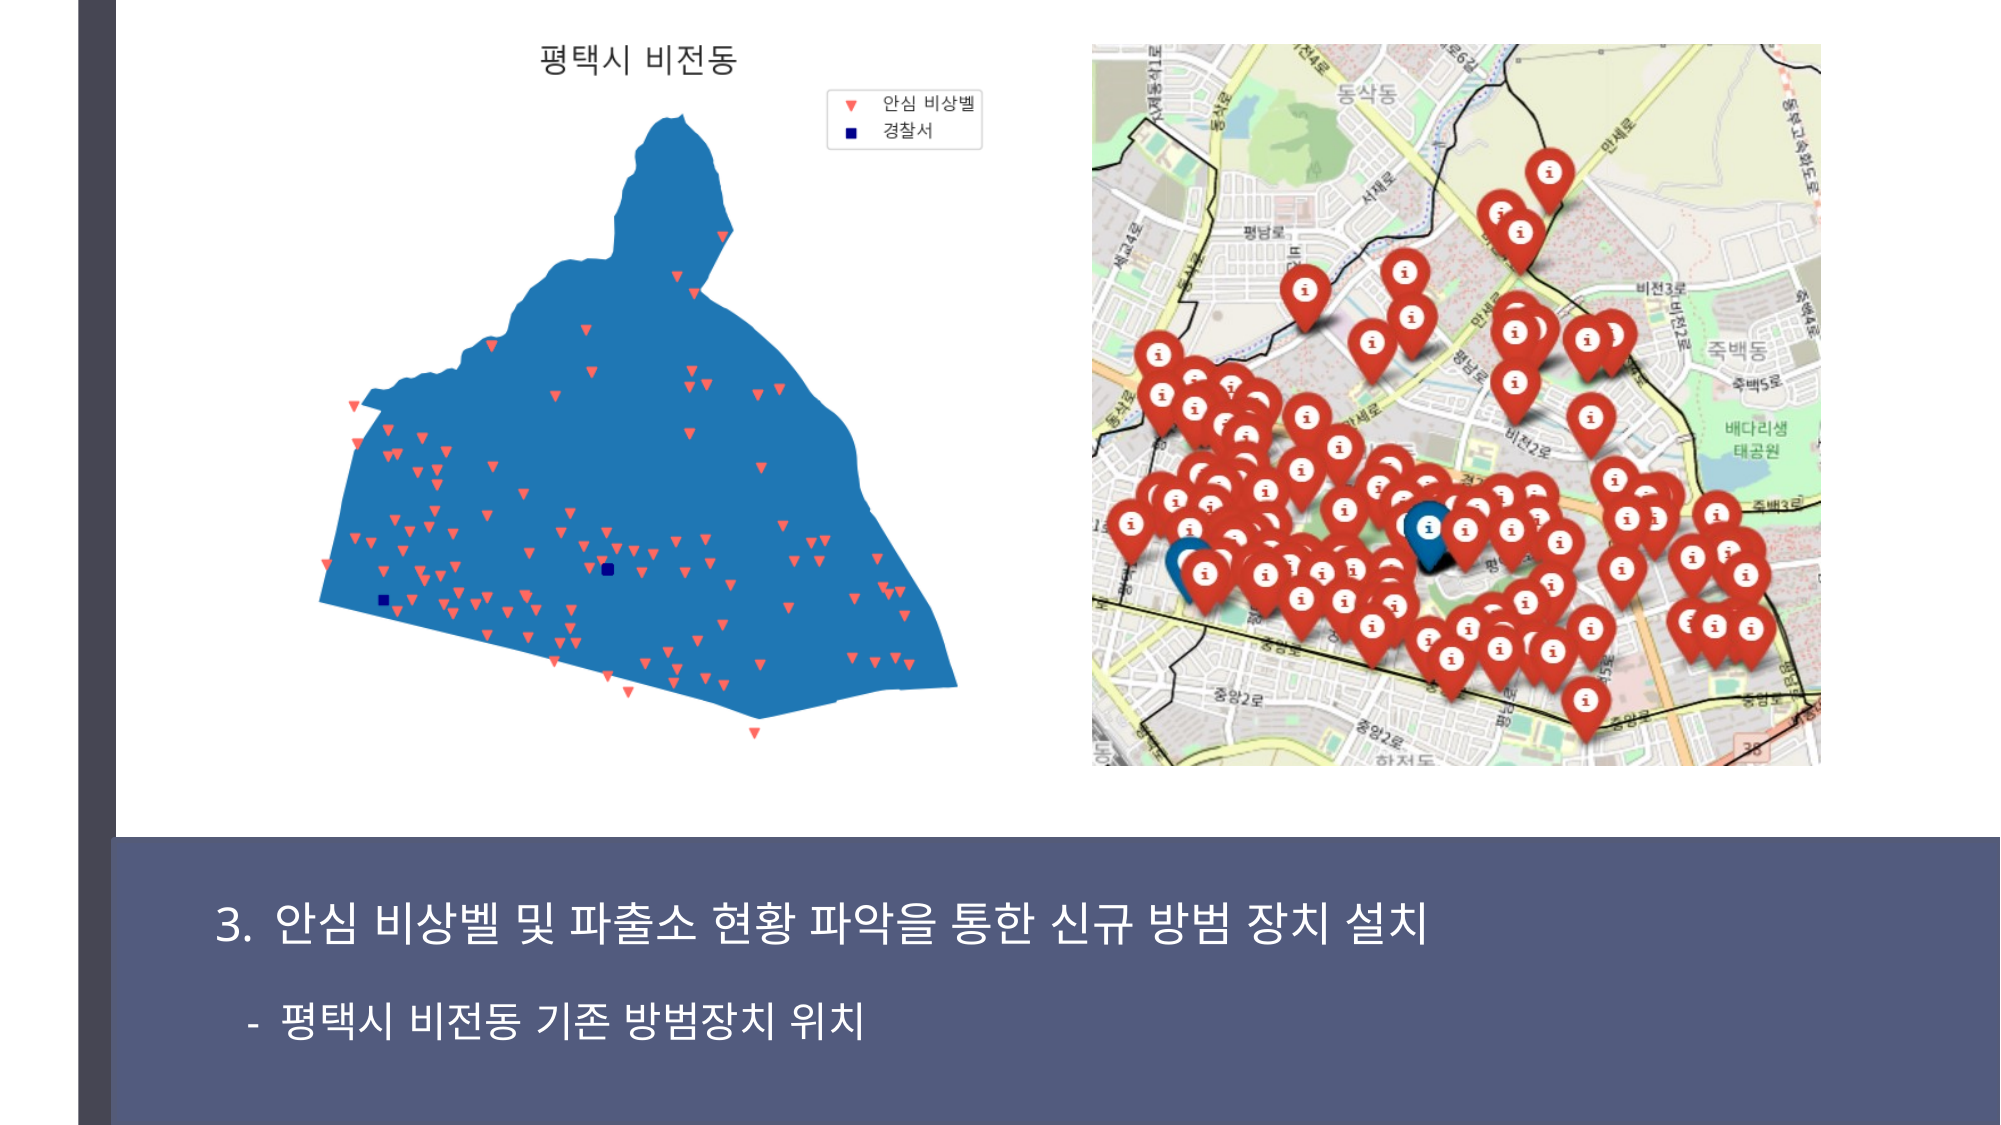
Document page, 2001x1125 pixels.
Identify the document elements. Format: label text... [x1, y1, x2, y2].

text_box - 평택시 비전동 기존 방범장치 위치 [231, 994, 1213, 1045]
picture [1092, 44, 1821, 766]
picture [273, 35, 1002, 775]
text_box 3. 안심 비상벨 및 파출소 현황 파악을 통한 신규 방범 장치 설치 [199, 894, 1698, 991]
text_box [134, 966, 612, 1074]
text_box [111, 837, 2000, 1125]
